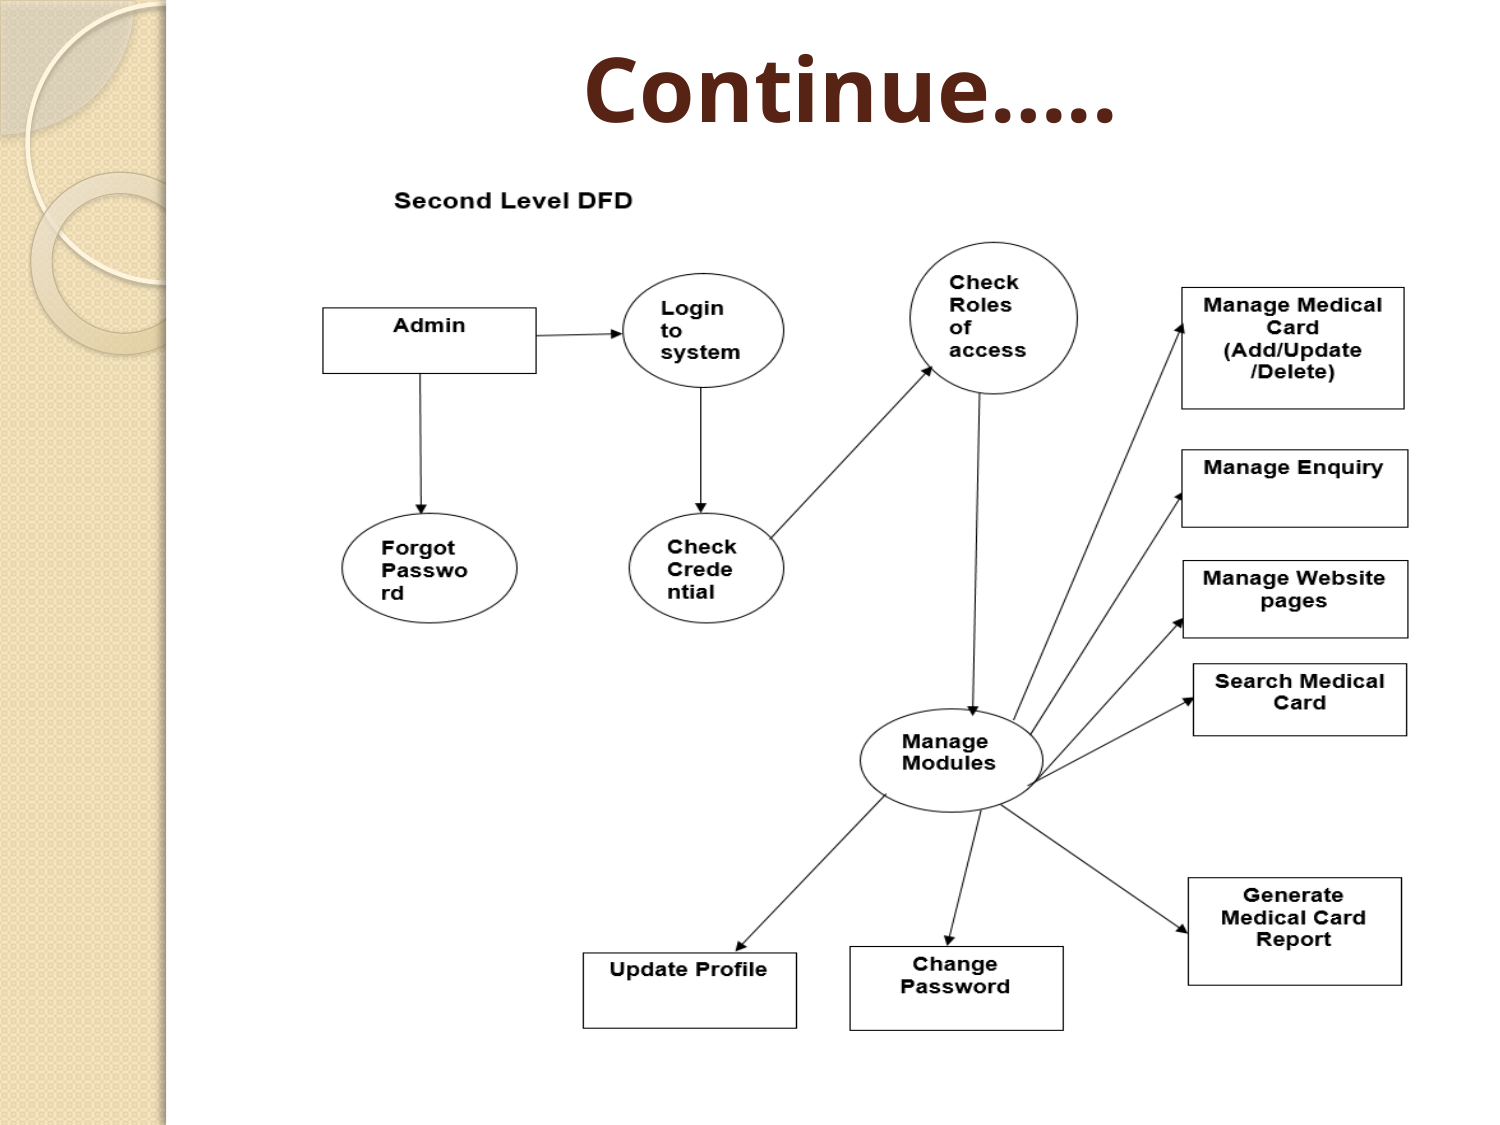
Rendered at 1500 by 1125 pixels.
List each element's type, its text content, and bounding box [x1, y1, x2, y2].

title Continue….. [235, 0, 1466, 173]
picture [265, 173, 1424, 1046]
